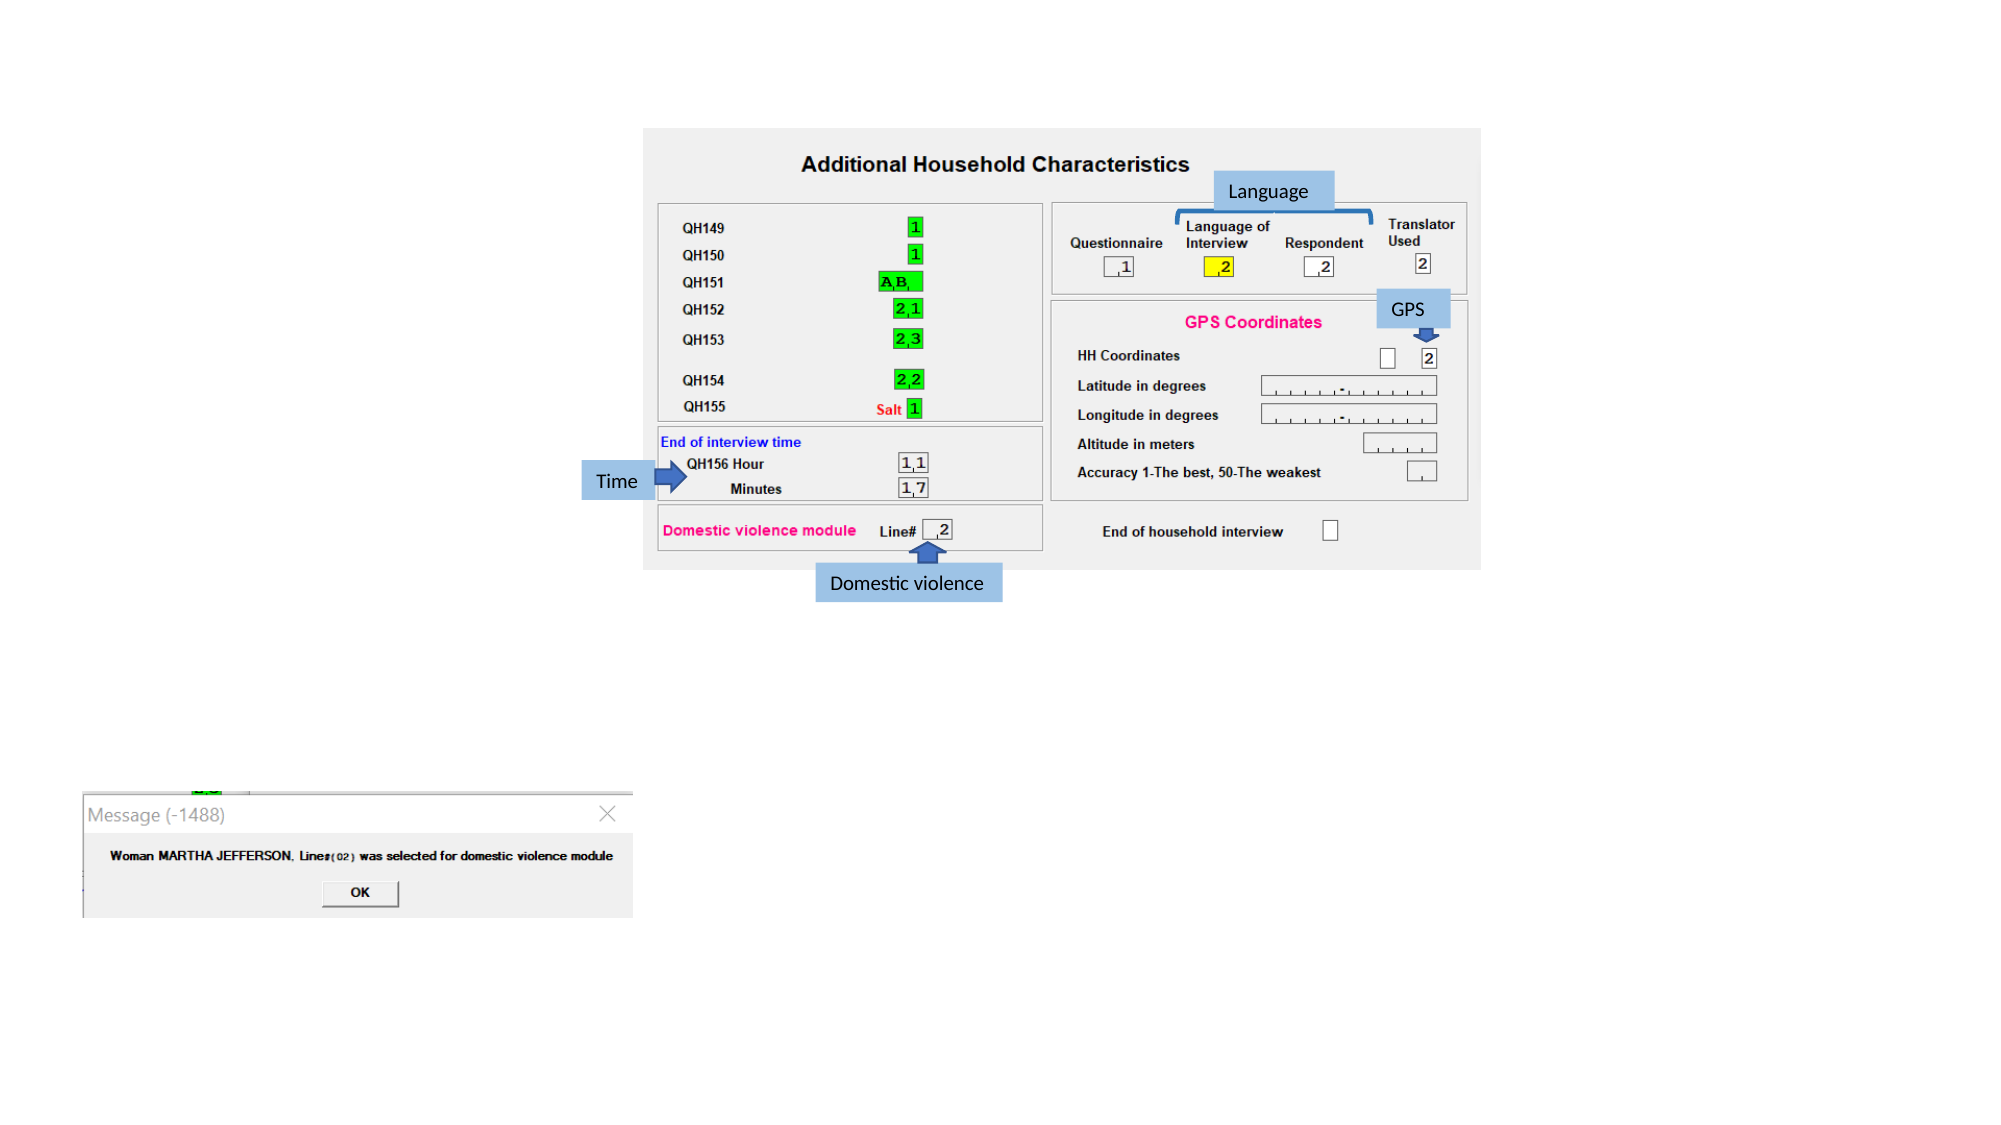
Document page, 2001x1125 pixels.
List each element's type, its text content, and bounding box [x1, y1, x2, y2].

text_box Domestic violence [815, 570, 1003, 603]
text_box Time [581, 460, 643, 500]
picture [643, 128, 1481, 570]
picture [82, 791, 633, 918]
